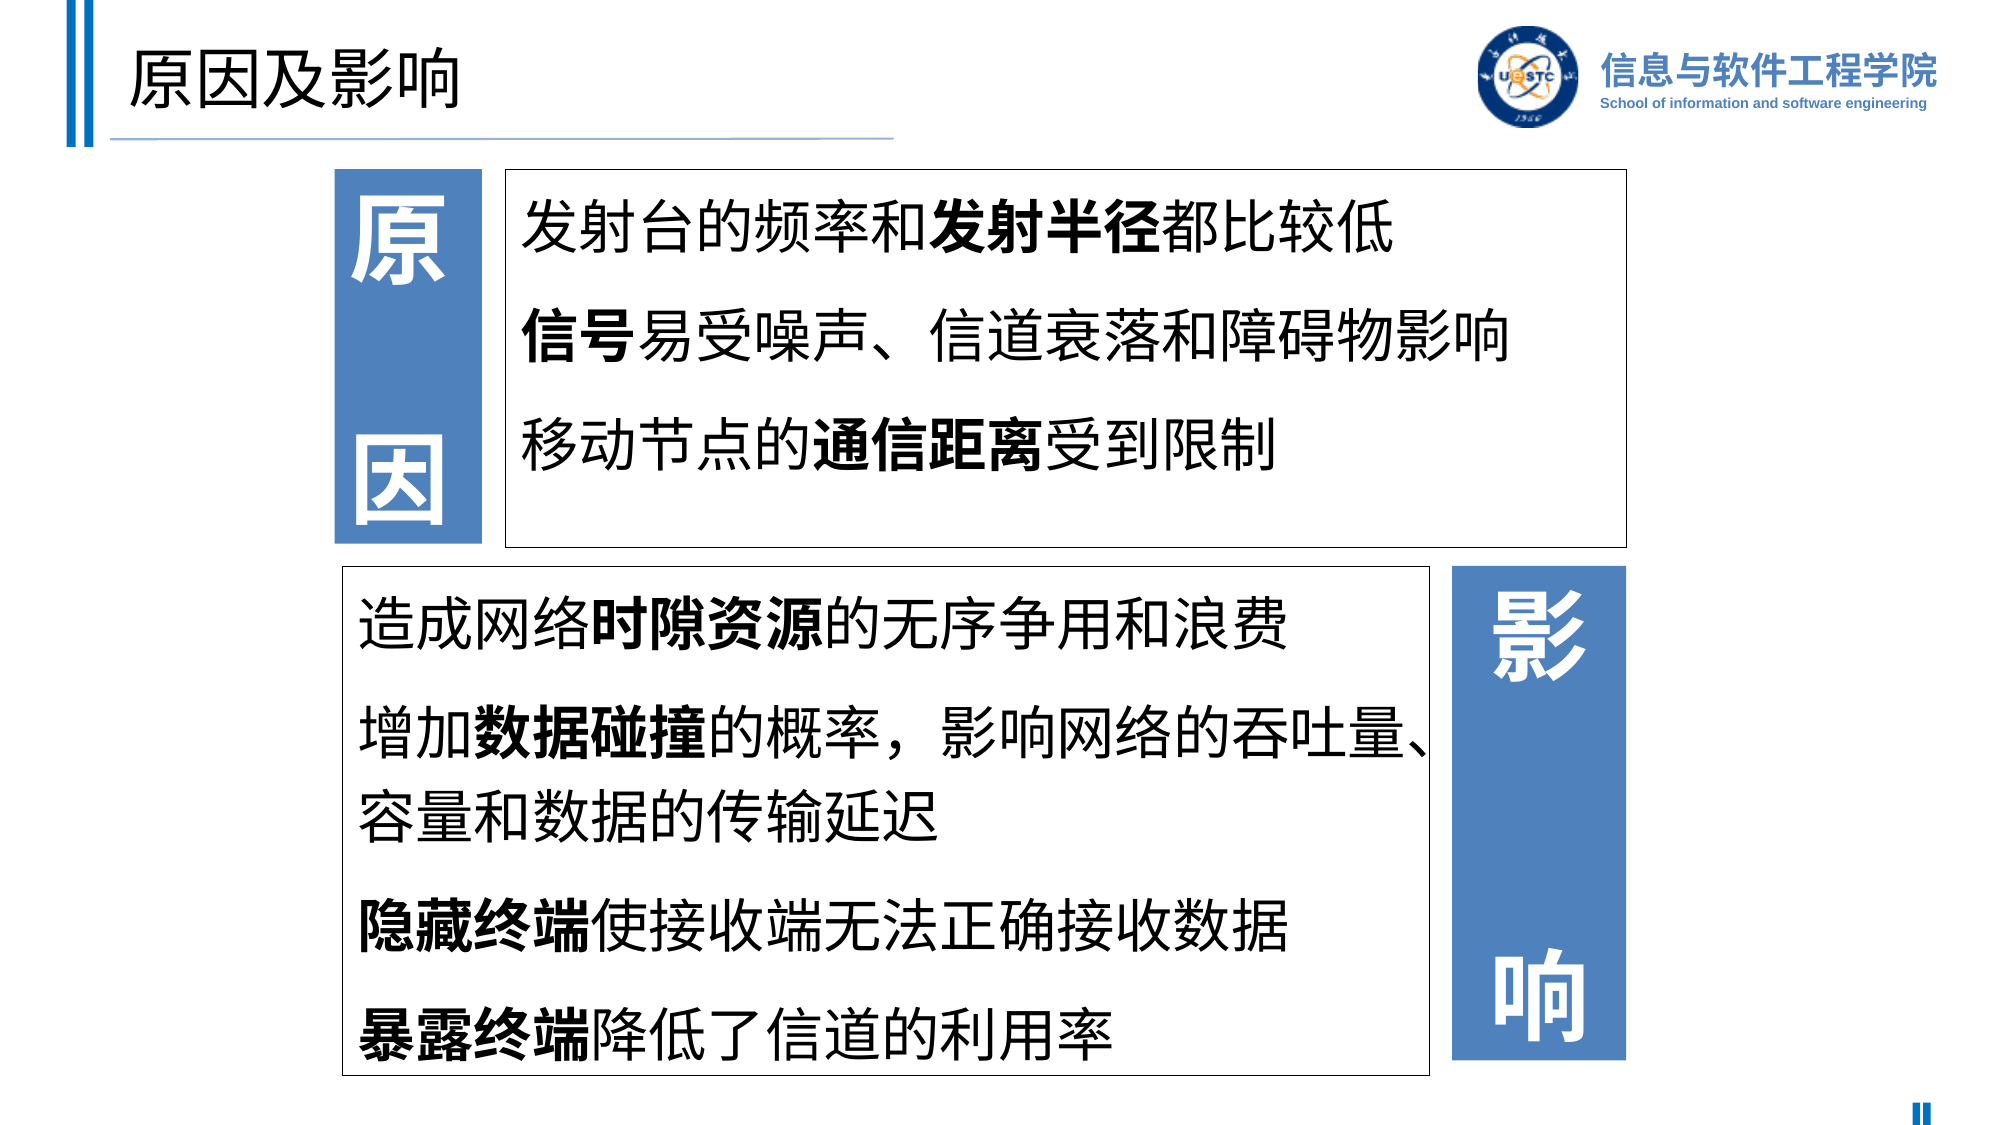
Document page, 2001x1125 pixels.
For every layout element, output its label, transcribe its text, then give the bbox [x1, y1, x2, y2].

title 原因及影响 [113, 10, 1839, 143]
list 发射台的频率和发射半径都比较低 信号易受噪声、信道衰落和障碍物影响 移动节点的通信距离受到限制 [505, 169, 1627, 548]
text_box 原 因 [334, 169, 482, 544]
text_box 造成网络时隙资源的无序争用和浪费 增加数据碰撞的概率，影响网络的吞吐量、容量和数据的传输延迟 隐藏终端使接收端无法正确接收数据 暴露终端降低了信道的利用率 [342, 566, 1430, 1076]
text_box 影 响 [1452, 565, 1627, 1061]
